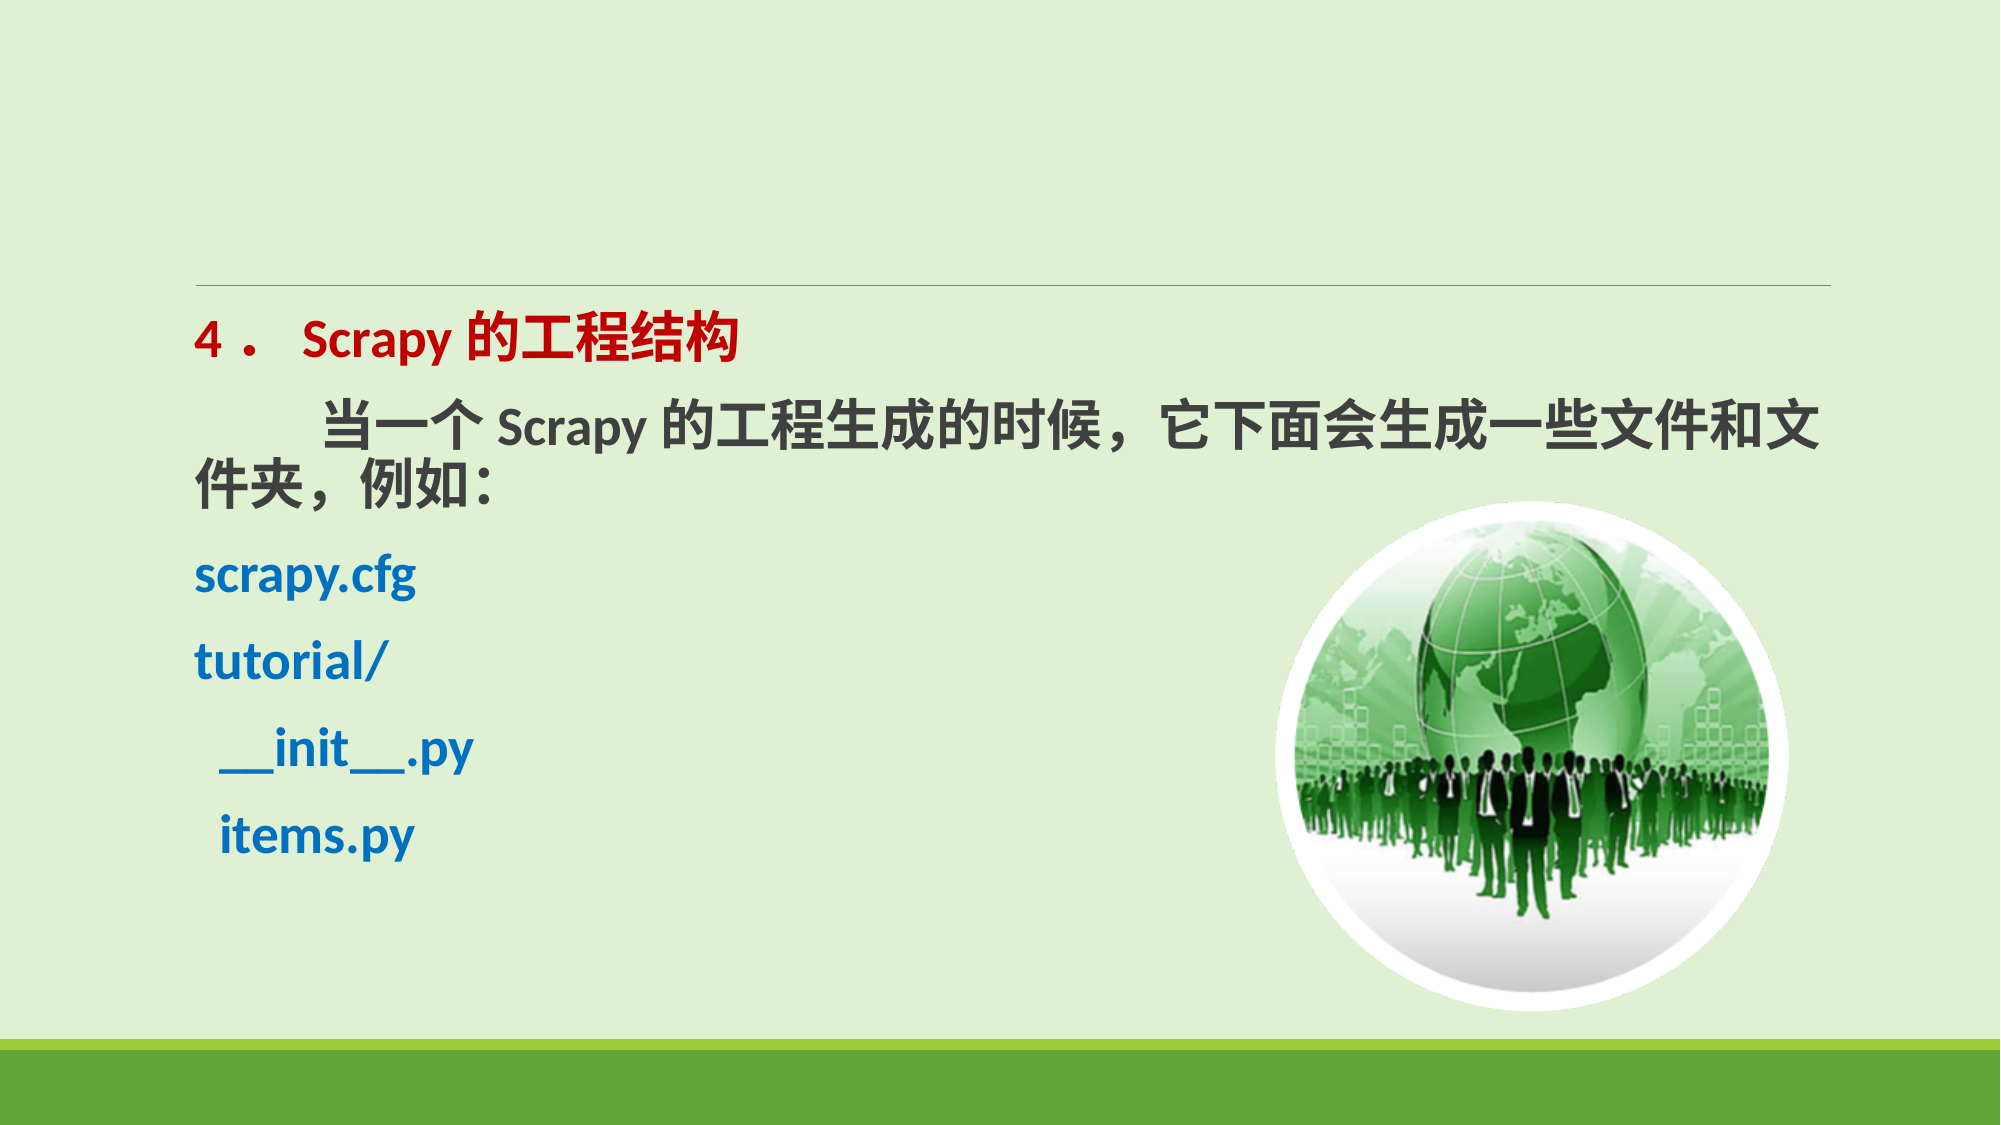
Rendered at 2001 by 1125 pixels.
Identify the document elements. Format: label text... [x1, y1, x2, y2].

list 4．Scrapy的工程结构 当一个Scrapy的工程生成的时候，它下面会生成一些文件和文件夹，例如： scrapy.cfg tutorial/ __init__.py items.py [180, 302, 1830, 963]
text_box [1273, 499, 1791, 1013]
